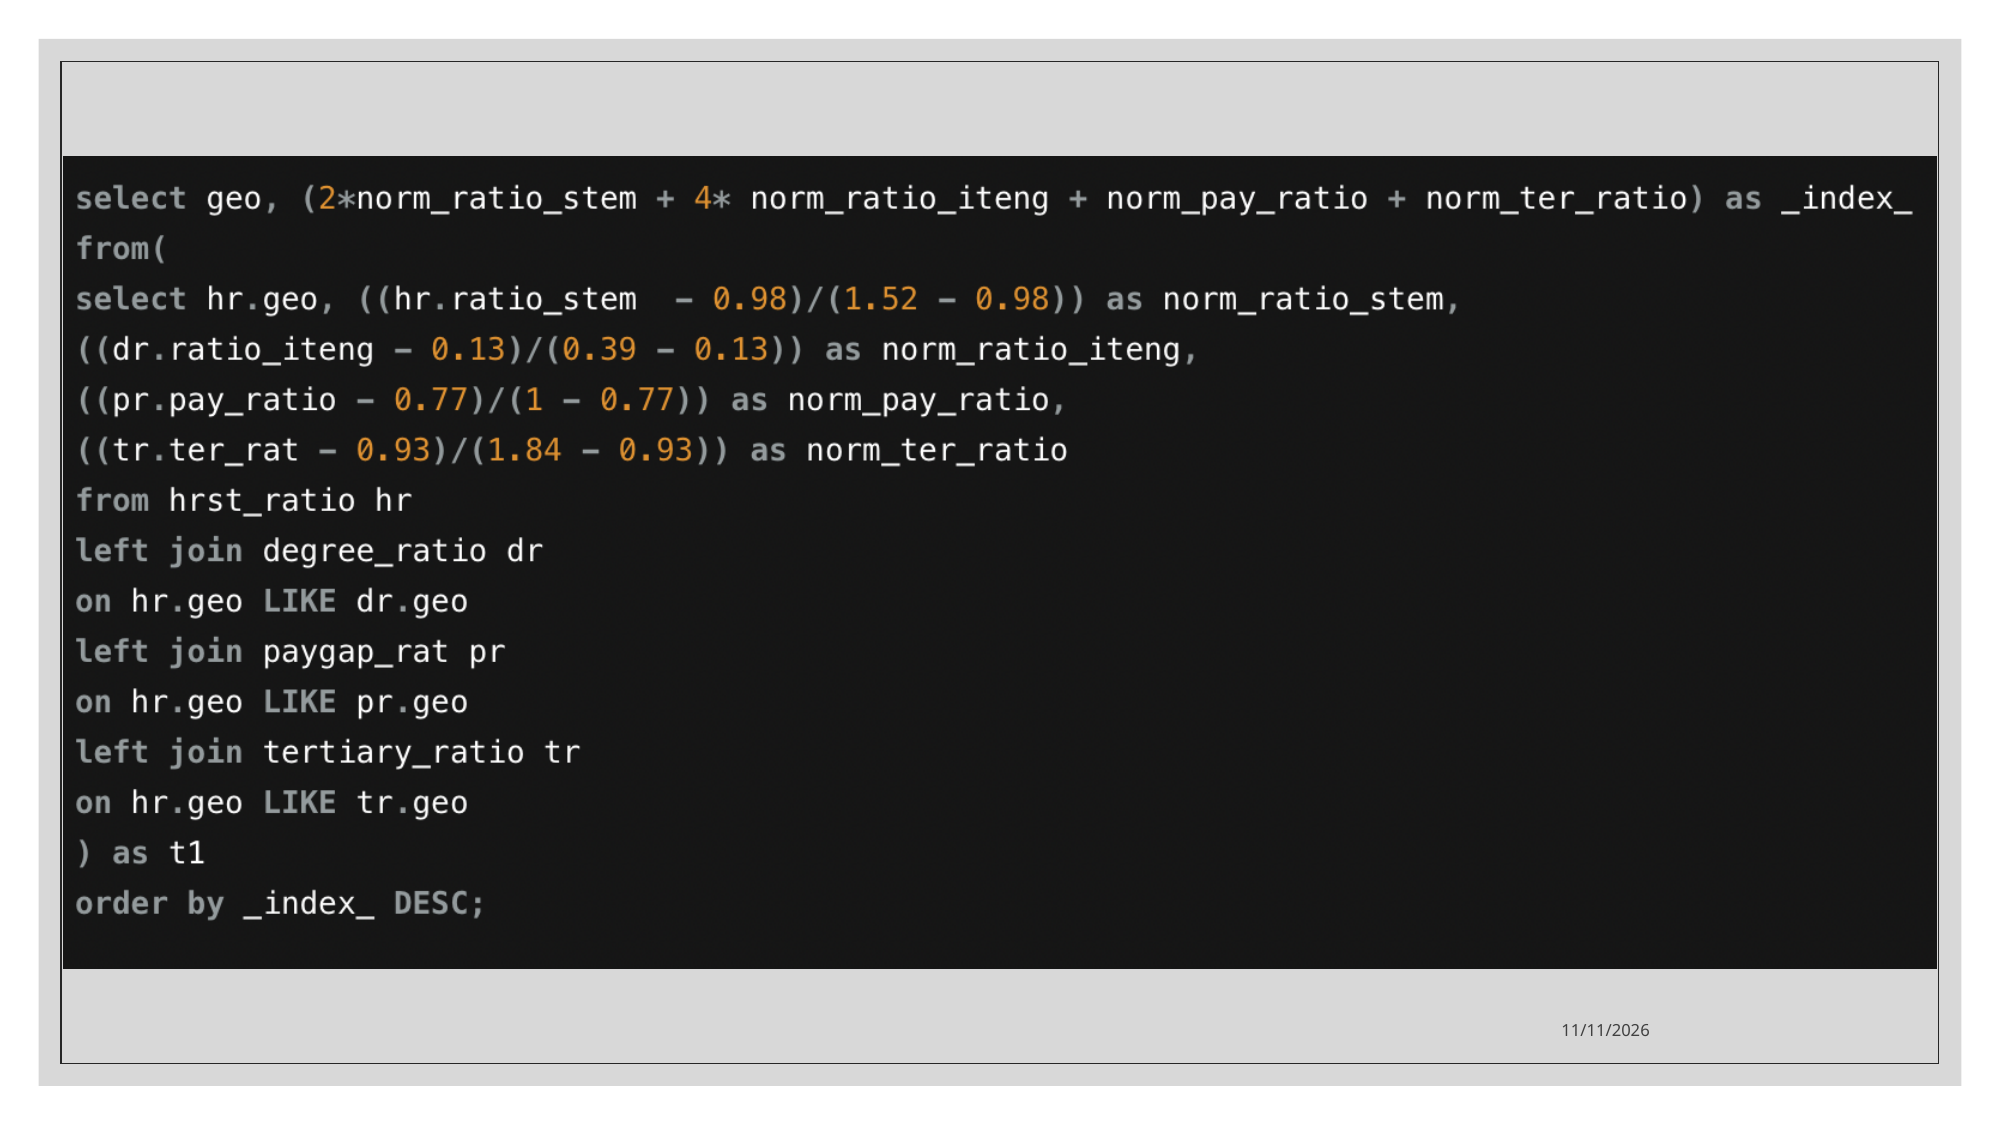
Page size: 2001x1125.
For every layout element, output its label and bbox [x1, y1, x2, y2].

list [63, 156, 1937, 969]
slide_number [1190, 990, 1665, 1050]
